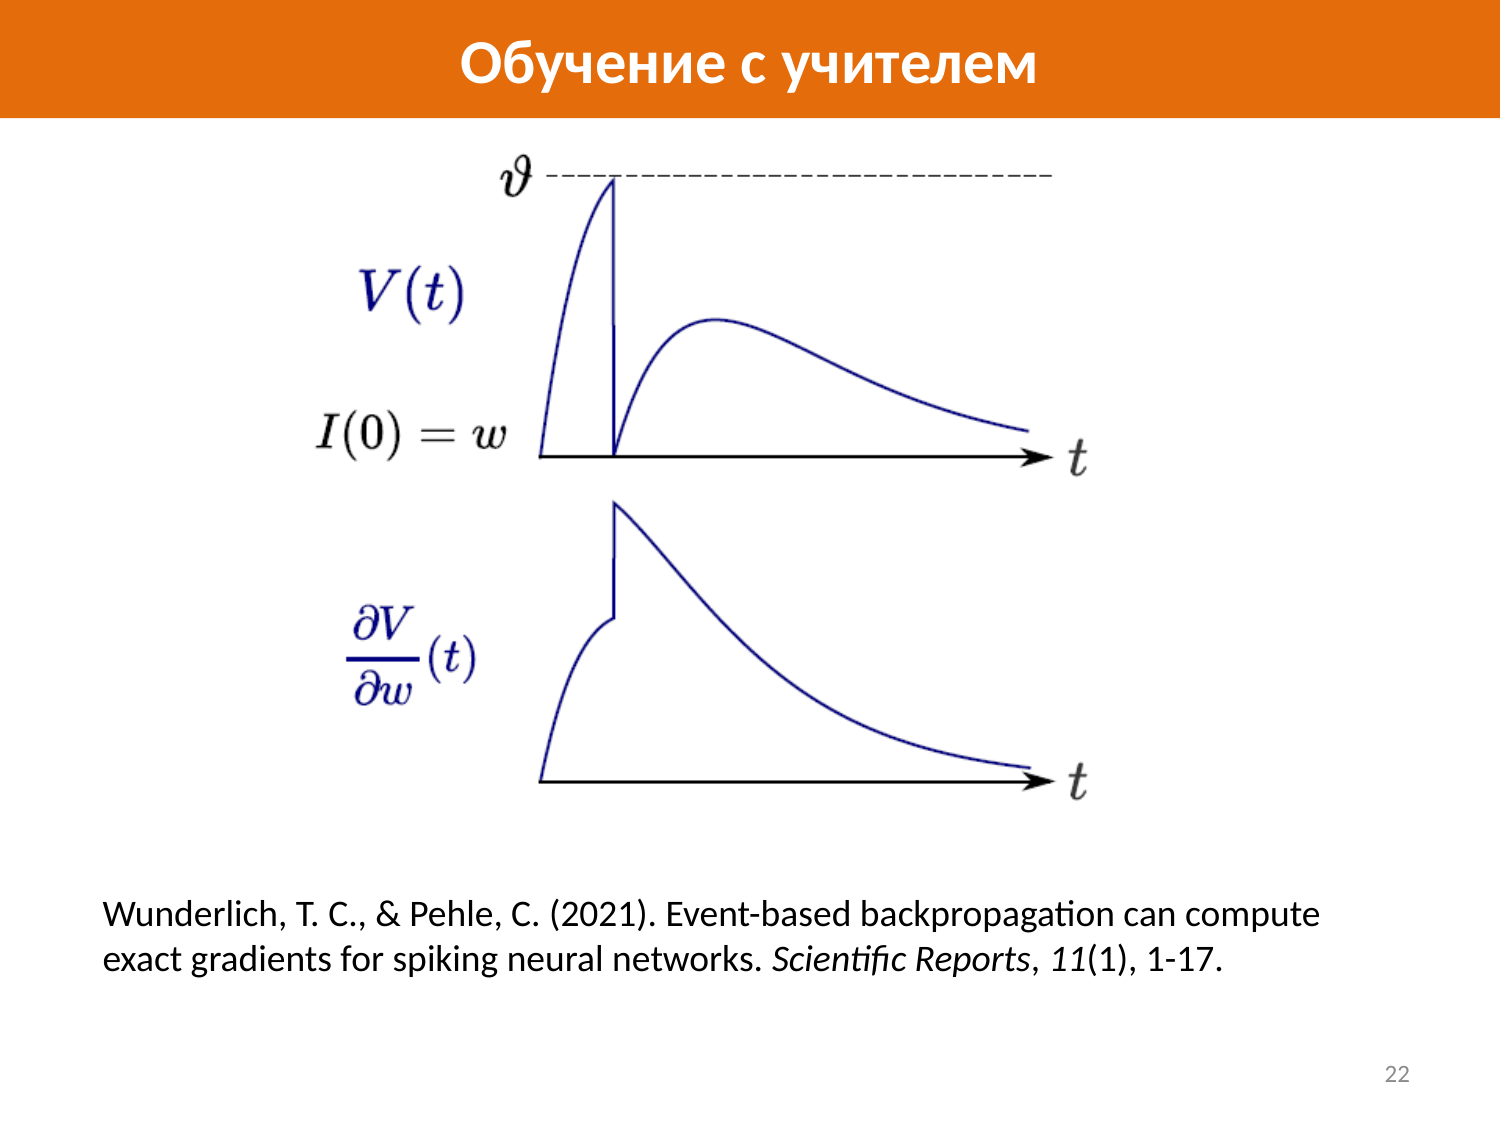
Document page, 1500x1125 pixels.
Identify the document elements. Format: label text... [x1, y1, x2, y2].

slide_number 22 [1074, 1042, 1425, 1103]
picture [312, 130, 1110, 824]
text_box Wunderlich, T. C., & Pehle, C. (2021). Event-based backpropagation can compute exact gradients for spiking neural networks. Scientific Reports, 11(1), 1-17. [87, 881, 1413, 987]
title Обучение с учителем [0, 0, 1500, 119]
